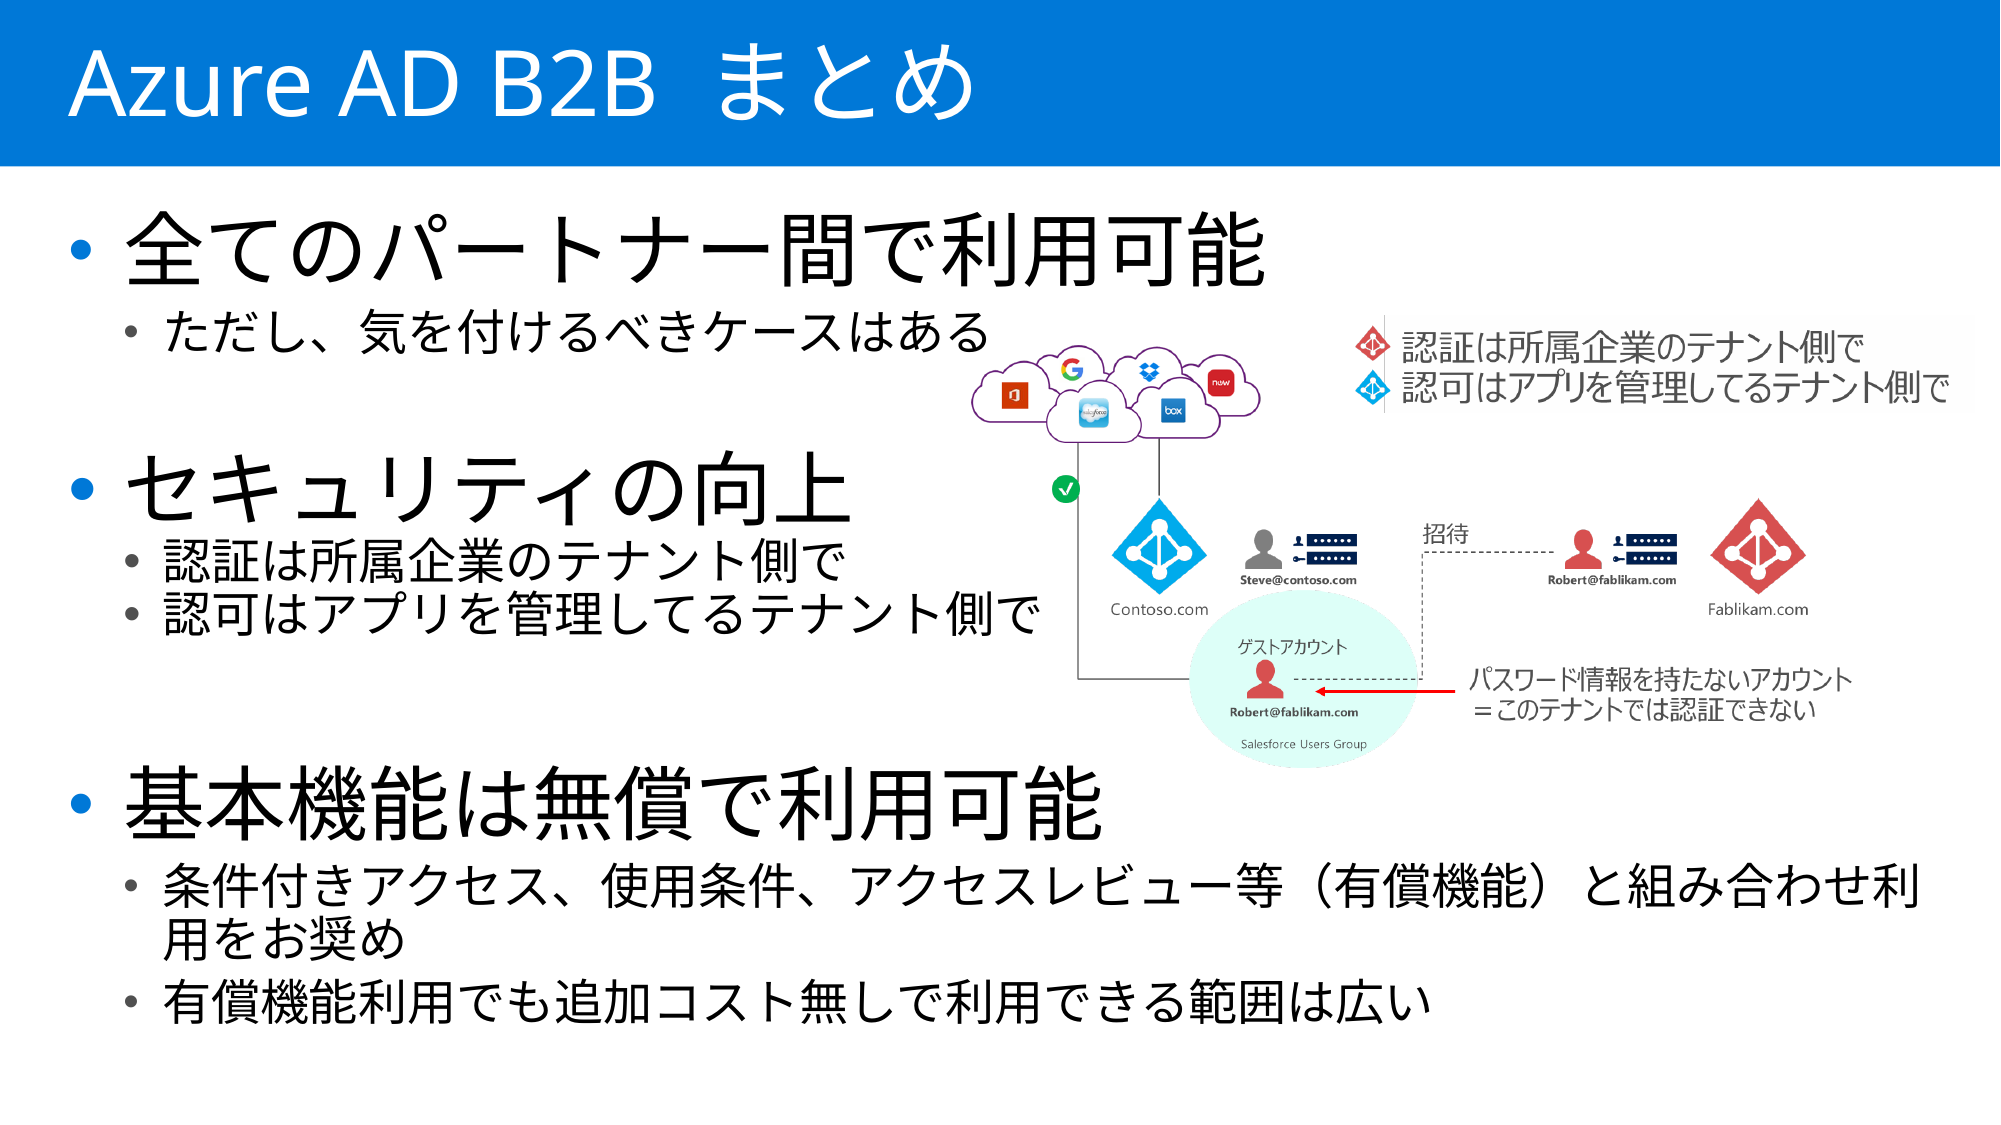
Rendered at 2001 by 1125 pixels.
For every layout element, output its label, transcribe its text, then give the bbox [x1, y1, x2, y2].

picture [971, 312, 1976, 768]
list 全てのパートナー間で利用可能 ただし、気を付けるべきケースはある セキュリティの向上 認証は所属企業のテナント側で 認可はアプリを管理してるテナント側で 基本機能は無償で利用可能 条件付きアクセス、使用条件、アクセスレビュー等（有償機能）と組み合わせ利用をお奨め 有償機能利用でも追加コスト無しで利用できる範囲は広い [44, 195, 1956, 1014]
list Azure AD B2B まとめ [44, 21, 1956, 152]
